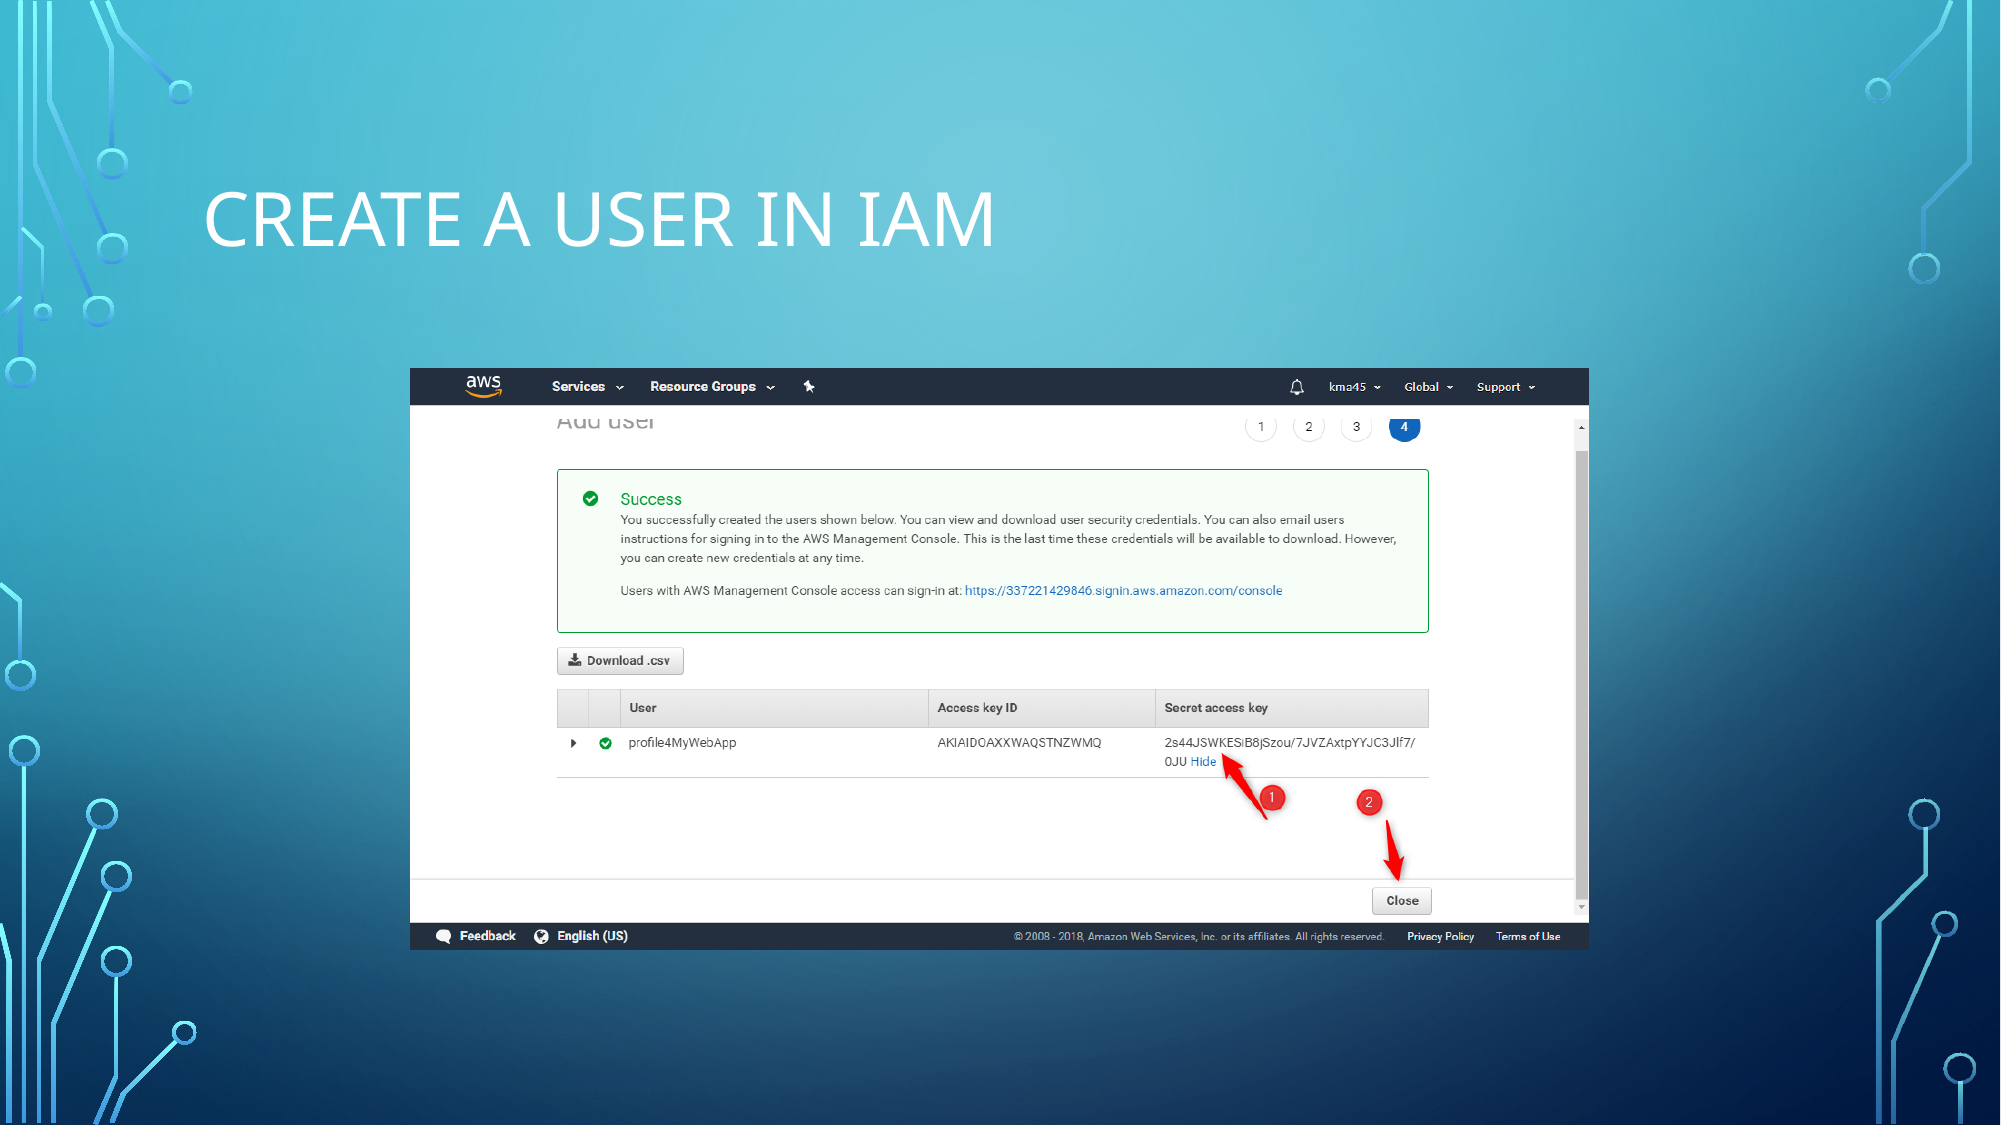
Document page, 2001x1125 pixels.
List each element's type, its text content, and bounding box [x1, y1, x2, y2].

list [410, 368, 1590, 951]
title Create a User in IAM [187, 101, 1813, 344]
